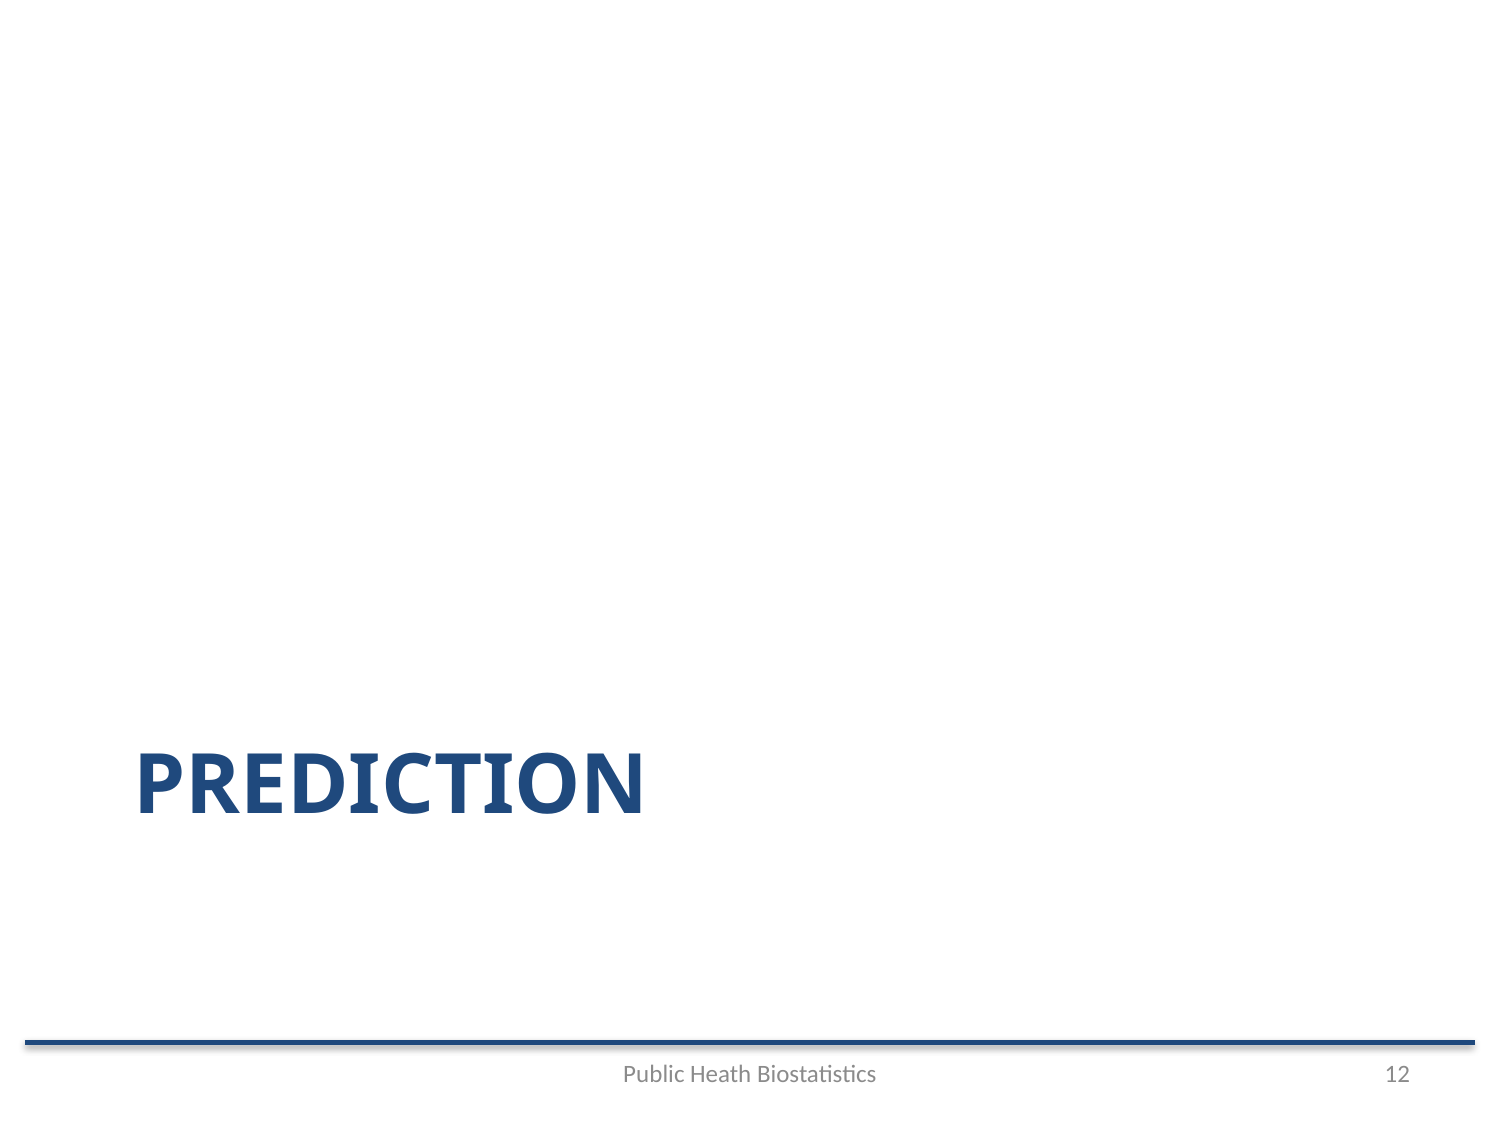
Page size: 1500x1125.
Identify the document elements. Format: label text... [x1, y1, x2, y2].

footer Public Heath Biostatistics [425, 1042, 1074, 1103]
title Prediction [118, 722, 1425, 947]
slide_number 12 [1074, 1042, 1425, 1103]
